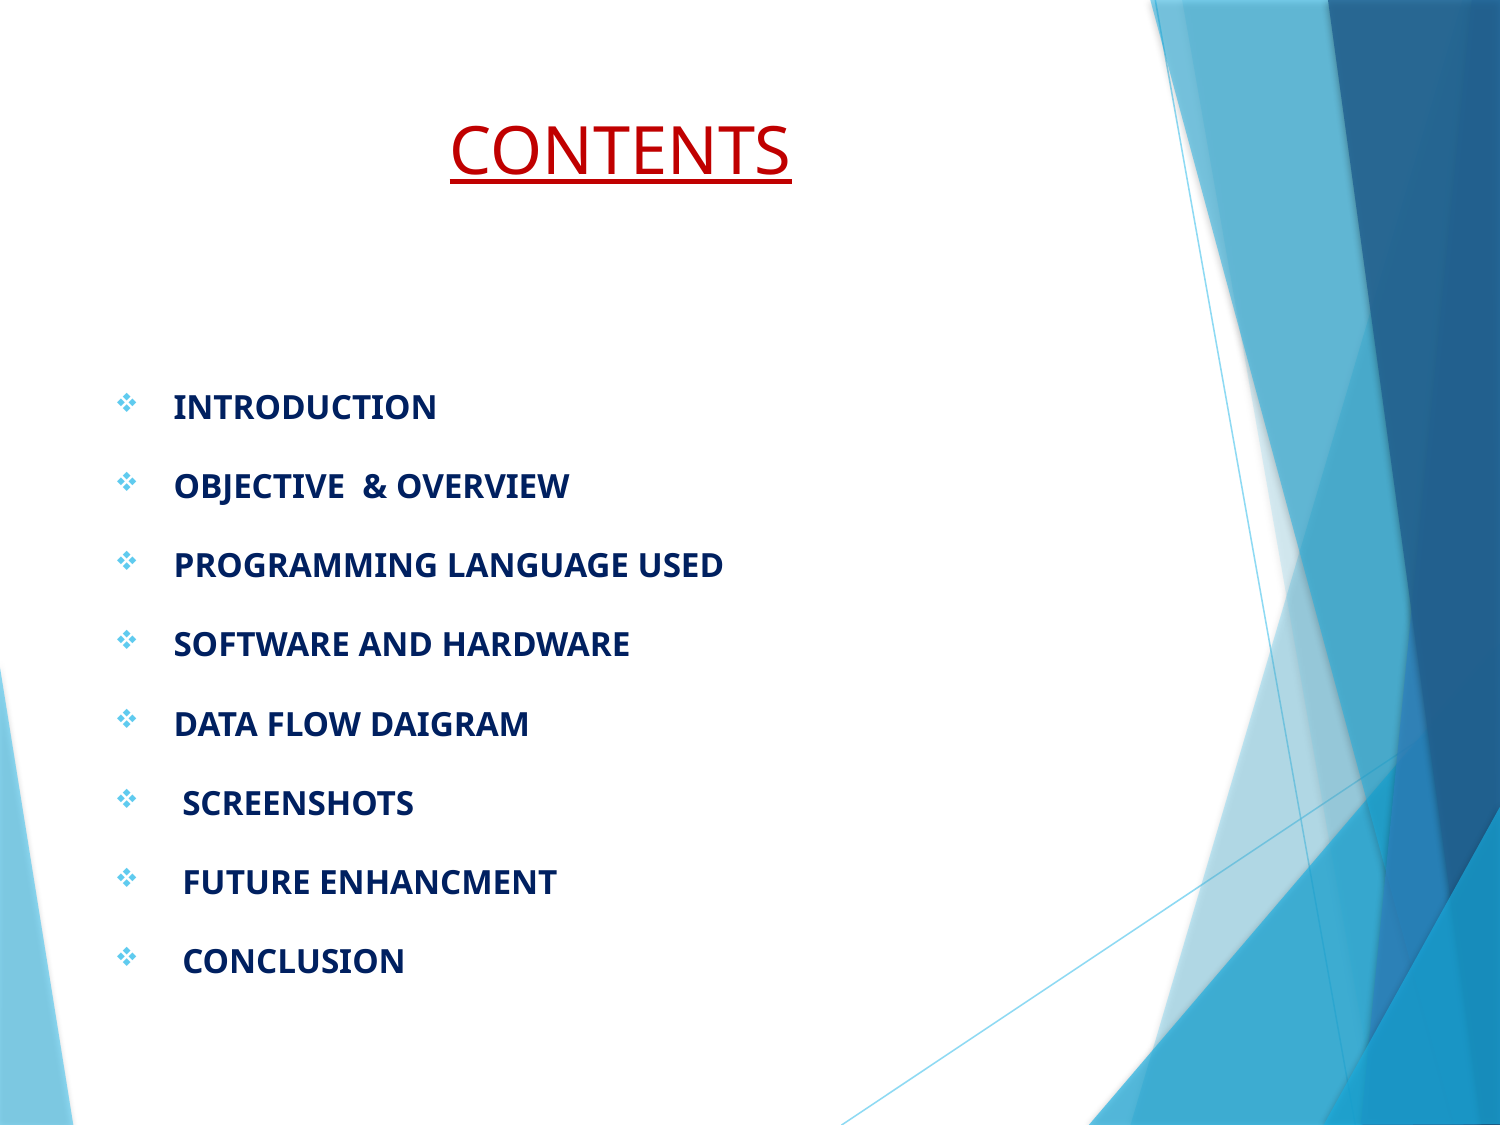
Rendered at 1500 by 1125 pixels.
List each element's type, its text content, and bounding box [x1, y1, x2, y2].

title CONTENTS [99, 99, 1142, 317]
list INTRODUCTION OBJECTIVE & OVERVIEW PROGRAMMING LANGUAGE USED SOFTWARE AND HARDWARE DATA FLOW DAIGRAM SCREENSHOTS FUTURE ENHANCMENT CONCLUSION [99, 354, 1142, 992]
